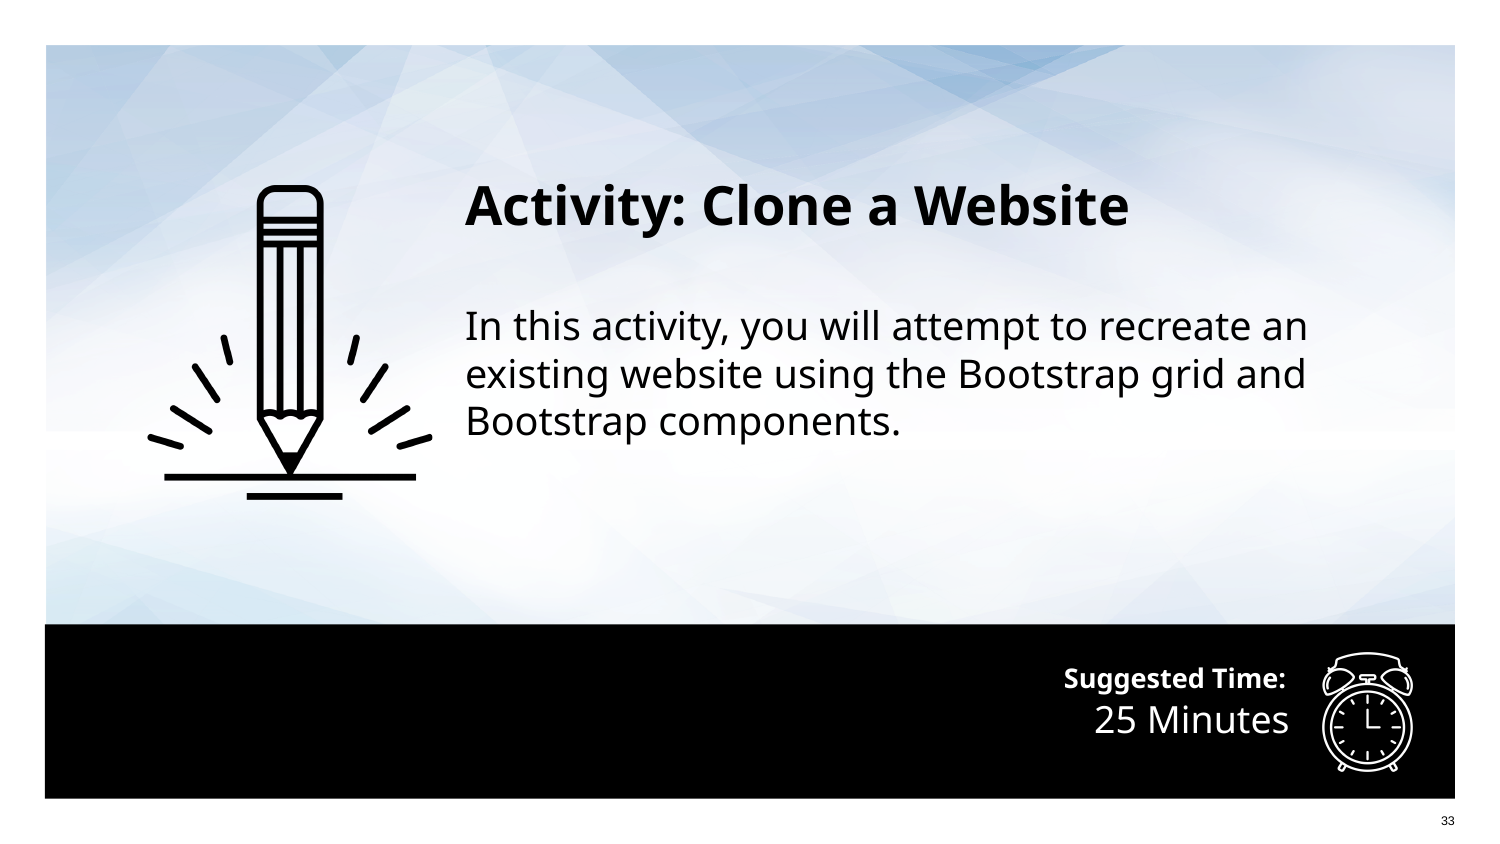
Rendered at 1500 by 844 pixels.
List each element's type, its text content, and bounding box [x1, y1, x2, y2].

picture [45, 46, 1455, 171]
picture [1322, 652, 1413, 694]
title Activity: Clone a Website In this activity, you will attempt to recreate an existing website using the Bootstrap grid and Bootstrap components. [44, 171, 1483, 625]
slide_number ‹#› [1412, 813, 1455, 831]
title 25 Minutes [0, 694, 1455, 799]
